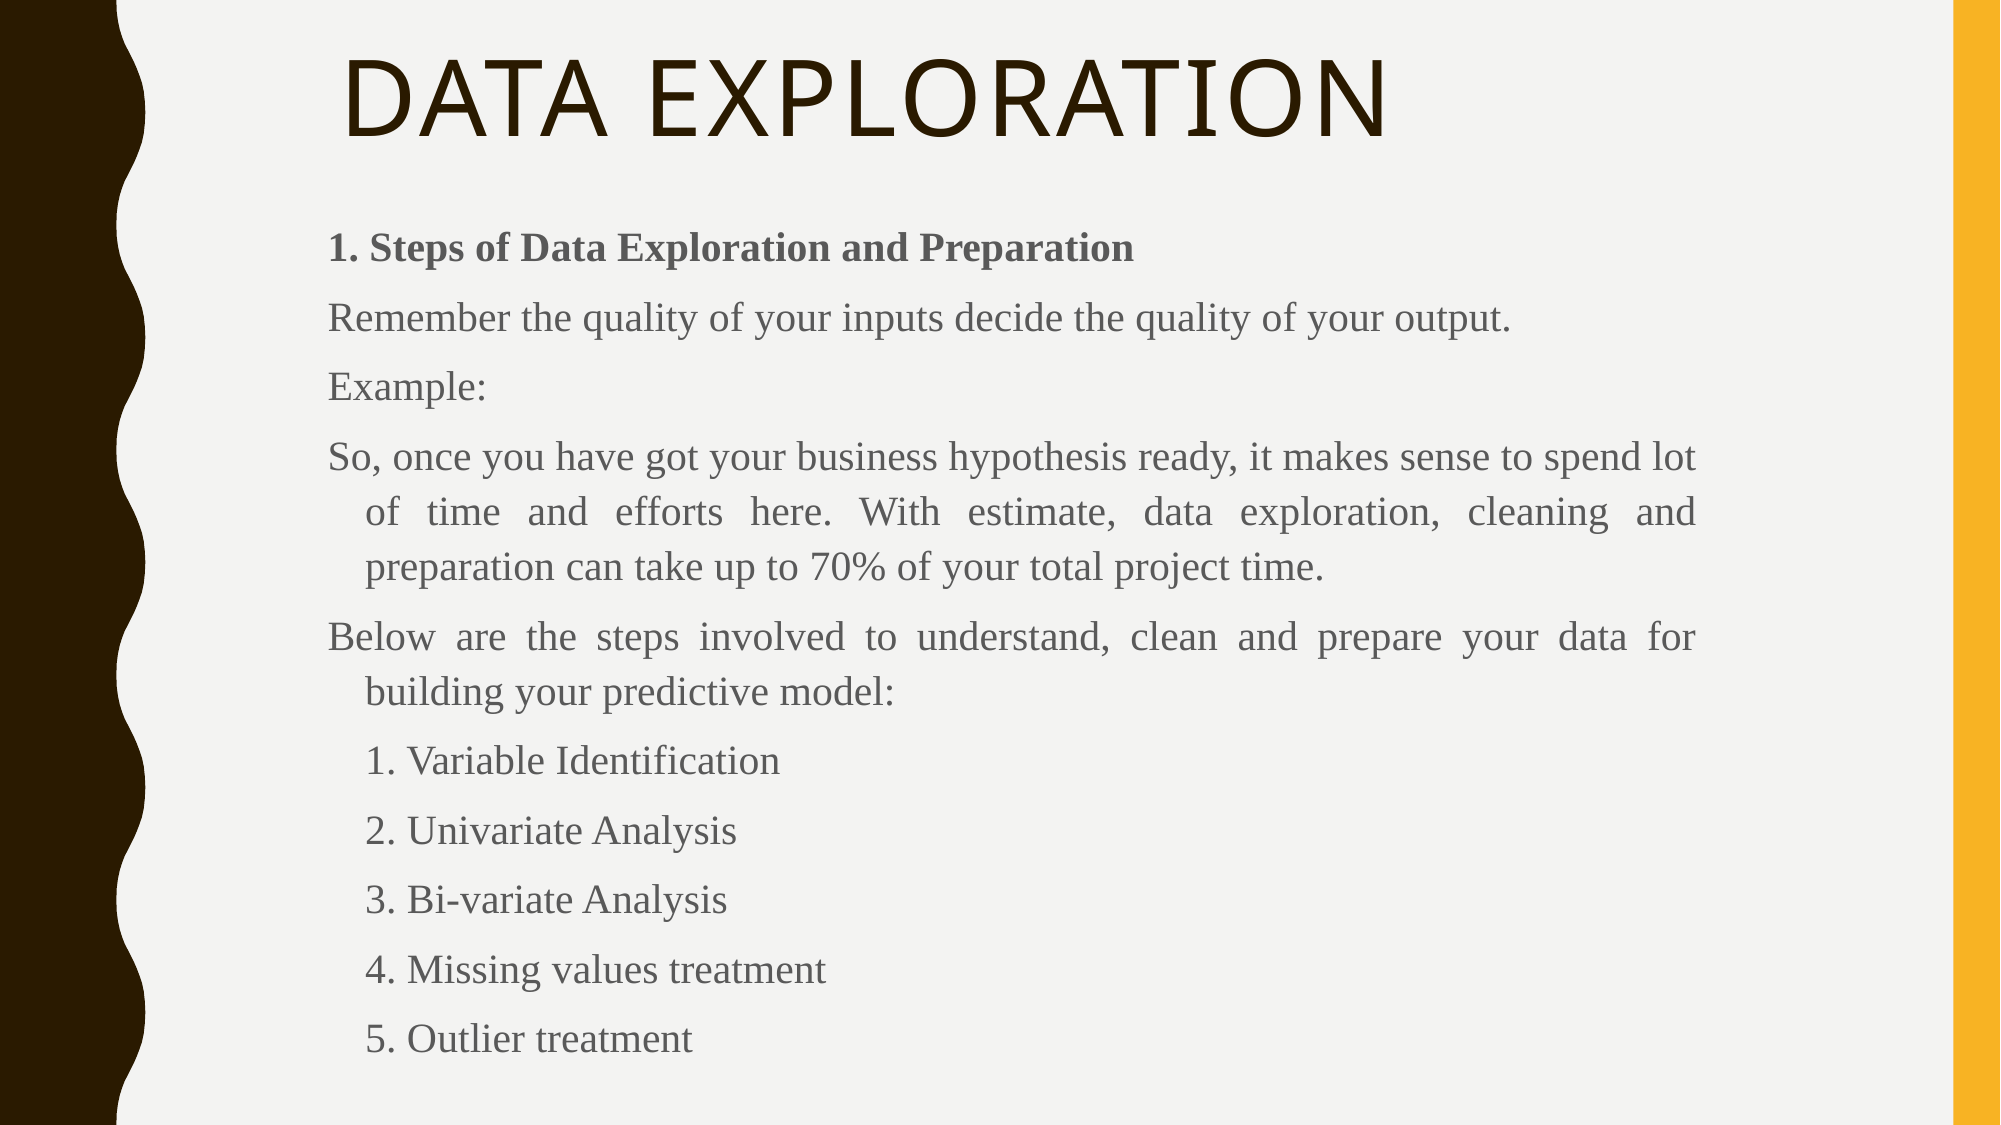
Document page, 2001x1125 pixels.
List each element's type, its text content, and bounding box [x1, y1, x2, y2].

list 1. Steps of Data Exploration and Preparation Remember the quality of your inputs decide the quality of your output. Example: So, once you have got your business hypothesis ready, it makes sense to spend lot of time and efforts here. With estimate, data exploration, cleaning and preparation can take up to 70% of your total project time. Below are the steps involved to understand, clean and prepare your data for building your predictive model: 1. Variable Identification 2. Univariate Analysis 3. Bi-variate Analysis 4. Missing values treatment 5. Outlier treatment [312, 207, 1713, 950]
title Data Exploration [324, 37, 1675, 171]
